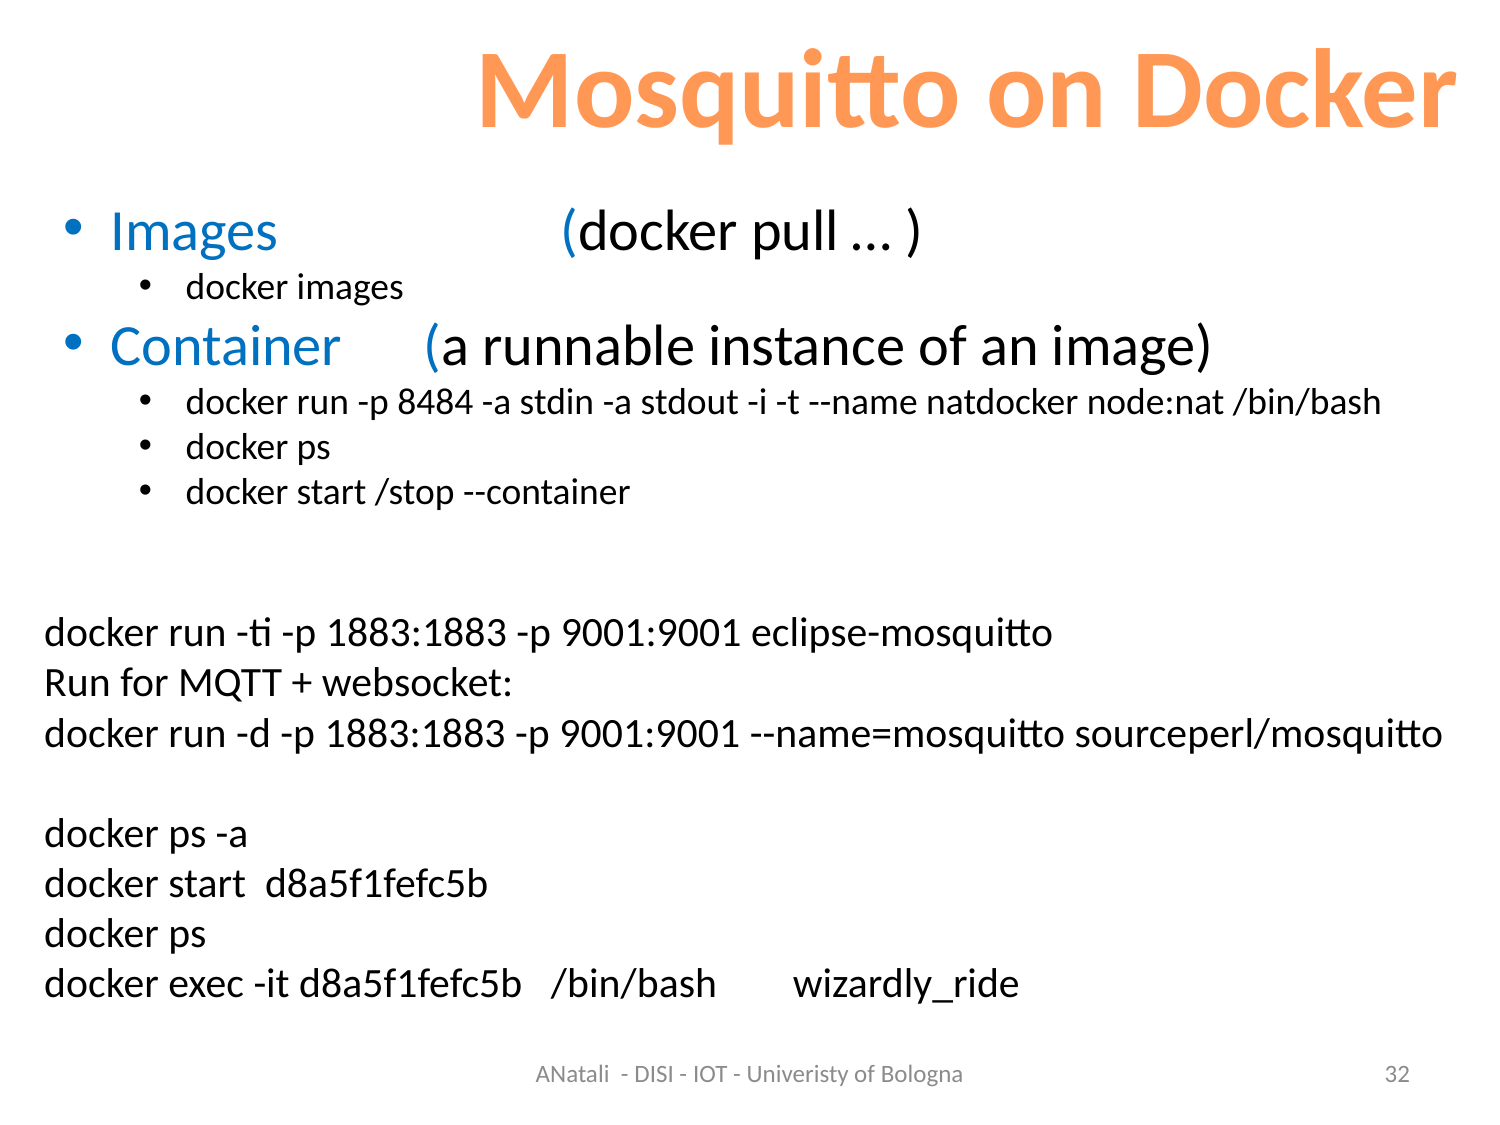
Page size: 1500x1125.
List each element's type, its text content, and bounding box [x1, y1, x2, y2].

footer ANatali - DISI - IOT - Univeristy of Bologna [512, 1042, 988, 1103]
text_box docker run -ti -p 1883:1883 -p 9001:9001 eclipse-mosquitto Run for MQTT + websocket: docker run -d -p 1883:1883 -p 9001:9001 --name=mosquitto sourceperl/mosquitto docker ps -a docker start d8a5f1fefc5b docker ps docker exec -it d8a5f1fefc5b /bin/bash wizardly_ride [29, 597, 1481, 1013]
text_box Mosquitto on Docker [460, 7, 1475, 158]
text_box Images (docker pull … ) docker images Container (a runnable instance of an image) docker run -p 8484 -a stdin -a stdout -i -t --name natdocker node:nat /bin/bash docker ps docker start /stop --container [48, 184, 1399, 565]
slide_number 32 [1074, 1042, 1425, 1103]
